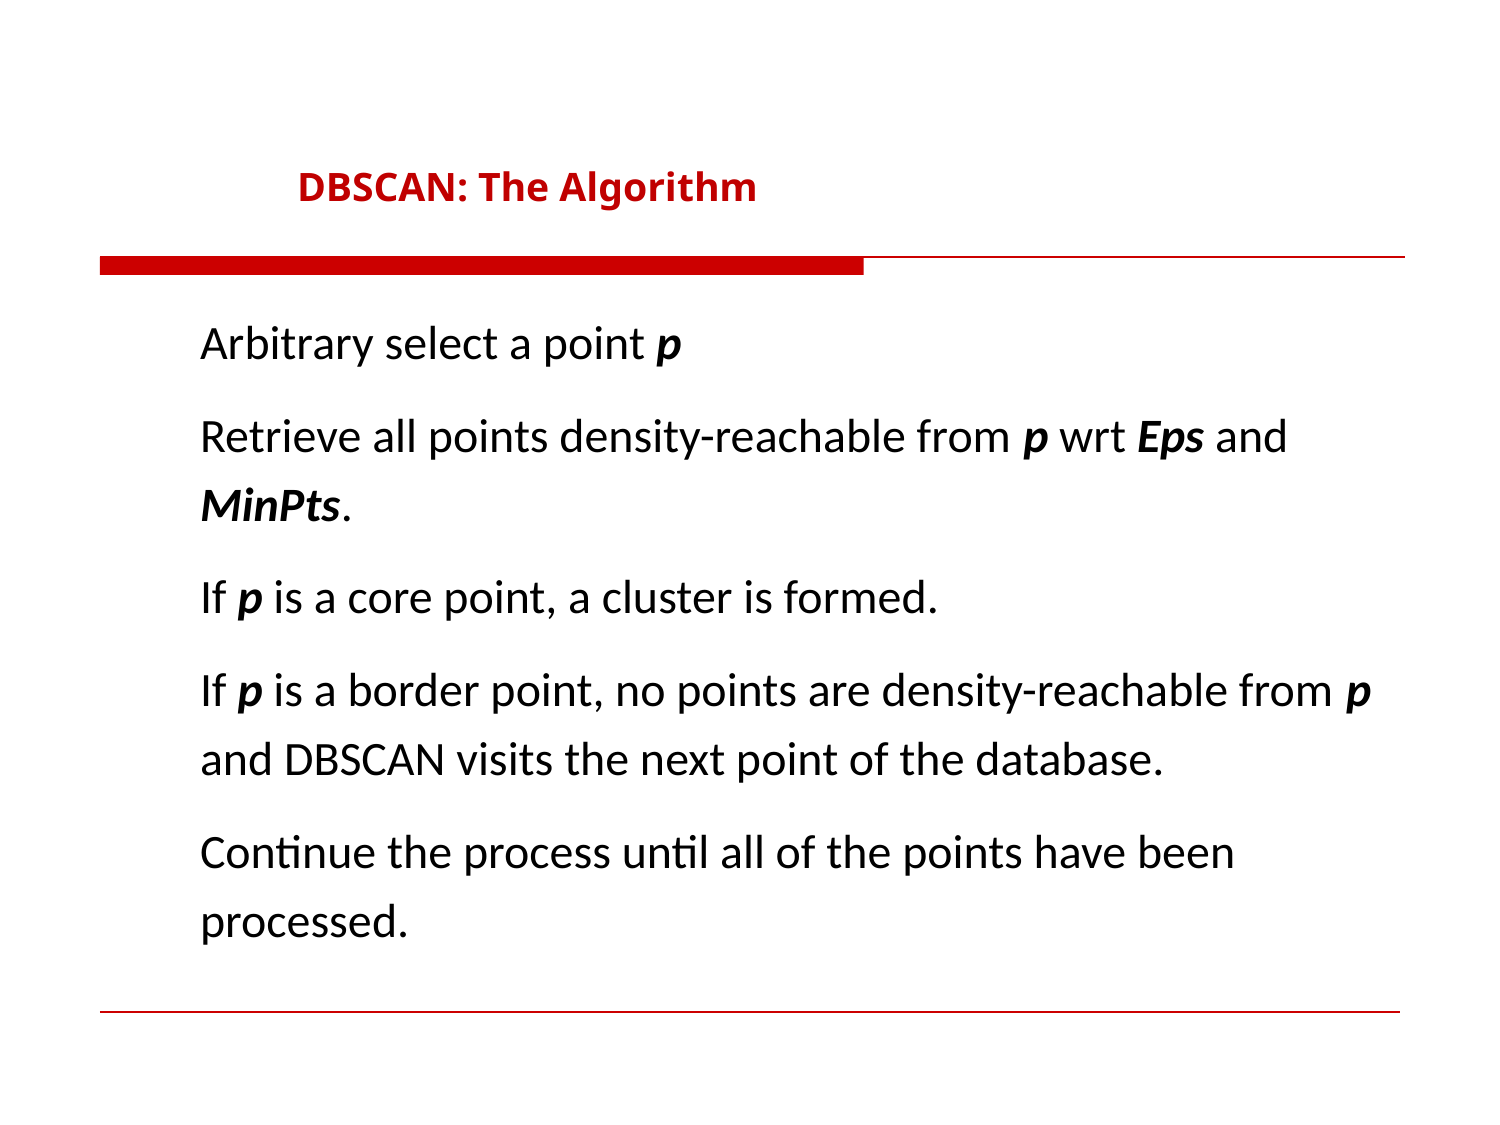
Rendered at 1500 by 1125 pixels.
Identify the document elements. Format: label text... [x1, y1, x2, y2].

title DBSCAN: The Algorithm [297, 162, 1213, 211]
list Arbitrary select a point p Retrieve all points density-reachable from p wrt Eps and MinPts. If p is a core point, a cluster is formed. If p is a border point, no points are density-reachable from p and DBSCAN visits the next point of the database. Continue the process until all of the points have been processed. [125, 299, 1413, 969]
